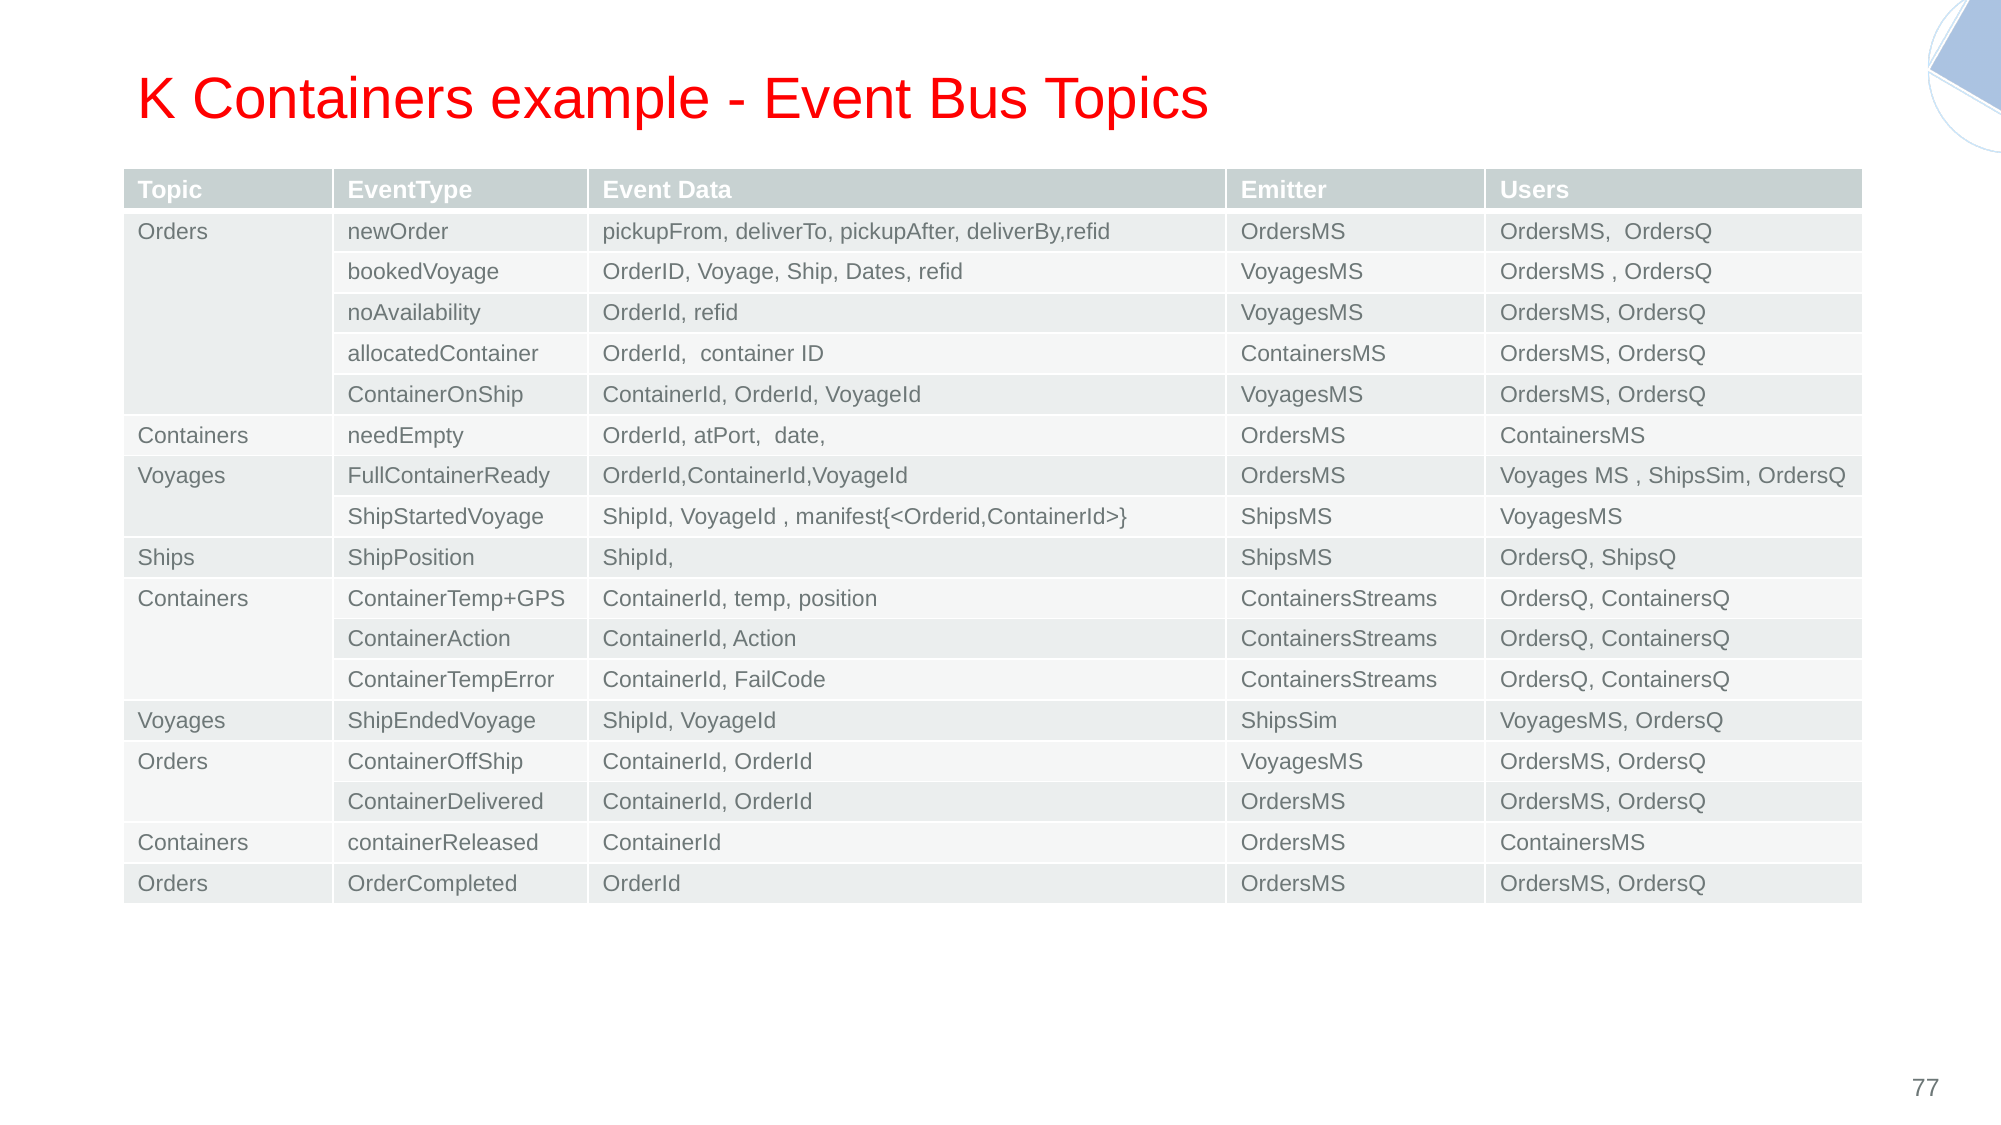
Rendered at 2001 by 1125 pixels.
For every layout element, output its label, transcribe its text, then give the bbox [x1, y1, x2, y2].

table_cell ShipsMS [1227, 497, 1484, 536]
table_cell allocatedContainer [334, 334, 587, 373]
table_cell needEmpty [334, 416, 587, 455]
table_cell OrdersMS [1227, 782, 1484, 821]
table_header Event Data [589, 169, 1225, 208]
table_cell Orders [124, 864, 332, 903]
table_cell VoyagesMS [1227, 742, 1484, 781]
table_cell ContainerId [589, 823, 1225, 862]
table_cell ContainersStreams [1227, 619, 1484, 658]
table_cell containerReleased [334, 823, 587, 862]
text_box UI Web SPA [1924, 0, 2001, 154]
table_cell OrdersMS [1227, 864, 1484, 903]
table_cell ContainerId, OrderId [589, 742, 1225, 781]
table_cell bookedVoyage [334, 253, 587, 292]
table_cell OrdersMS, OrdersQ [1486, 375, 1862, 414]
table_cell ContainersMS [1227, 334, 1484, 373]
table_cell OrdersQ, ContainersQ [1486, 619, 1862, 658]
table_cell OrdersQ, ContainersQ [1486, 660, 1862, 699]
table_cell pickupFrom, deliverTo, pickupAfter, deliverBy,refid [589, 214, 1225, 251]
table_cell newOrder [334, 214, 587, 251]
title K Containers example - Event Bus Topics [137, 59, 1863, 131]
table_cell ShipId, [589, 538, 1225, 577]
table_cell ContainerTempError [334, 660, 587, 699]
table_cell OrderId,ContainerId,VoyageId [589, 456, 1225, 495]
table_cell OrdersMS [1227, 214, 1484, 251]
table_cell ContainerOnShip [334, 375, 587, 414]
table_cell VoyagesMS [1227, 253, 1484, 292]
table_cell OrderId [589, 864, 1225, 903]
table_cell OrdersMS, OrdersQ [1486, 782, 1862, 821]
table_cell OrderId, atPort, date, [589, 416, 1225, 455]
table_cell FullContainerReady [334, 456, 587, 495]
table_cell ShipsMS [1227, 538, 1484, 577]
table_cell Orders [124, 742, 332, 821]
table_cell ContainerId, FailCode [589, 660, 1225, 699]
table_cell ContainersMS [1486, 823, 1862, 862]
table_header EventType [334, 169, 587, 208]
table_header Topic [124, 169, 332, 208]
table_cell OrdersMS, OrdersQ [1486, 864, 1862, 903]
table_cell ShipsSim [1227, 701, 1484, 740]
table_cell ShipEndedVoyage [334, 701, 587, 740]
table_cell ContainerOffShip [334, 742, 587, 781]
table_cell OrdersMS [1227, 456, 1484, 495]
table_cell ShipId, VoyageId [589, 701, 1225, 740]
table_cell ContainersStreams [1227, 579, 1484, 618]
table_cell ContainersStreams [1227, 660, 1484, 699]
table_cell OrdersMS [1227, 416, 1484, 455]
table_header Emitter [1227, 169, 1484, 208]
table_cell OrdersQ, ShipsQ [1486, 538, 1862, 577]
table_cell VoyagesMS [1227, 375, 1484, 414]
table_cell OrderId, refid [589, 294, 1225, 332]
table_cell ContainerId, OrderId [589, 782, 1225, 821]
table_cell ContainerTemp+GPS [334, 579, 587, 618]
table_cell Ships [124, 538, 332, 577]
table_header Users [1486, 169, 1862, 208]
slide_number 77 [1867, 1056, 1955, 1117]
table_cell Voyages MS , ShipsSim, OrdersQ [1486, 456, 1862, 495]
table_cell OrderID, Voyage, Ship, Dates, refid [589, 253, 1225, 292]
table_cell OrdersMS, OrdersQ [1486, 334, 1862, 373]
table_cell ContainersMS [1486, 416, 1862, 455]
table_cell Voyages [124, 456, 332, 536]
table_cell OrderCompleted [334, 864, 587, 903]
table_cell VoyagesMS, OrdersQ [1486, 701, 1862, 740]
table_cell ContainerAction [334, 619, 587, 658]
table_cell ContainerId, OrderId, VoyageId [589, 375, 1225, 414]
table_cell OrdersMS , OrdersQ [1486, 253, 1862, 292]
table_cell ShipStartedVoyage [334, 497, 587, 536]
table_cell ShipId, VoyageId , manifest{<Orderid,ContainerId>} [589, 497, 1225, 536]
table_cell noAvailability [334, 294, 587, 332]
table_cell ShipPosition [334, 538, 587, 577]
table_cell OrdersMS, OrdersQ [1486, 294, 1862, 332]
table_cell VoyagesMS [1486, 497, 1862, 536]
table_cell VoyagesMS [1227, 294, 1484, 332]
table_cell OrdersMS, OrdersQ [1486, 742, 1862, 781]
table_cell OrdersMS, OrdersQ [1486, 214, 1862, 251]
table_cell OrderId, container ID [589, 334, 1225, 373]
table_cell OrdersMS [1227, 823, 1484, 862]
table_cell ContainerDelivered [334, 782, 587, 821]
table_cell Containers [124, 823, 332, 862]
table_cell Voyages [124, 701, 332, 740]
table_cell Containers [124, 579, 332, 699]
table_cell Containers [124, 416, 332, 455]
table_cell Orders [124, 214, 332, 414]
table_cell ContainerId, temp, position [589, 579, 1225, 618]
table_cell ContainerId, Action [589, 619, 1225, 658]
table_cell OrdersQ, ContainersQ [1486, 579, 1862, 618]
